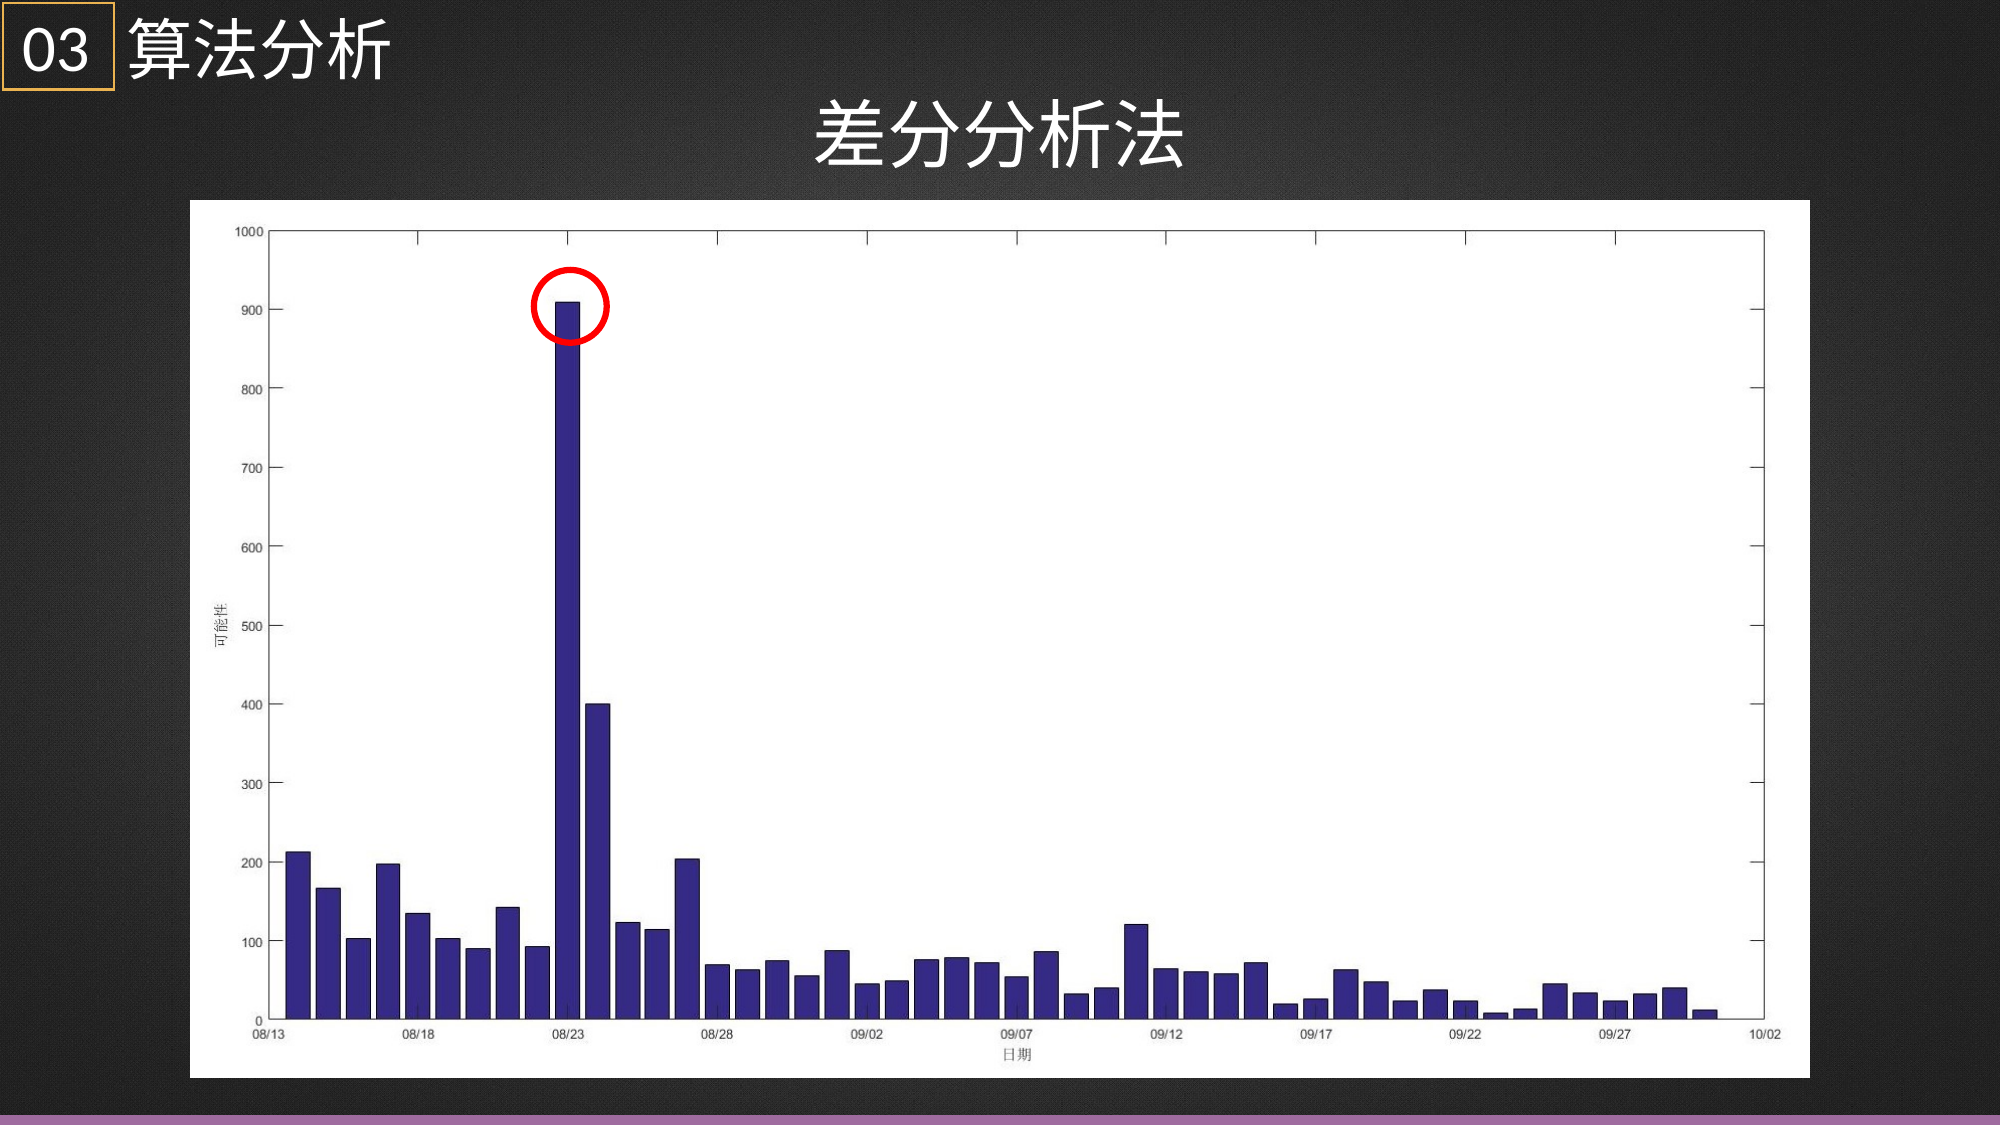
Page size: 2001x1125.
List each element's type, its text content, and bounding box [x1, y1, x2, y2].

text_box 算法分析 [111, 0, 614, 96]
text_box [0, 1114, 2000, 1125]
picture [0, 0, 2000, 1114]
text_box 差分分析法 [742, 80, 1257, 186]
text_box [190, 200, 1810, 1078]
text_box 03 [0, 0, 112, 93]
